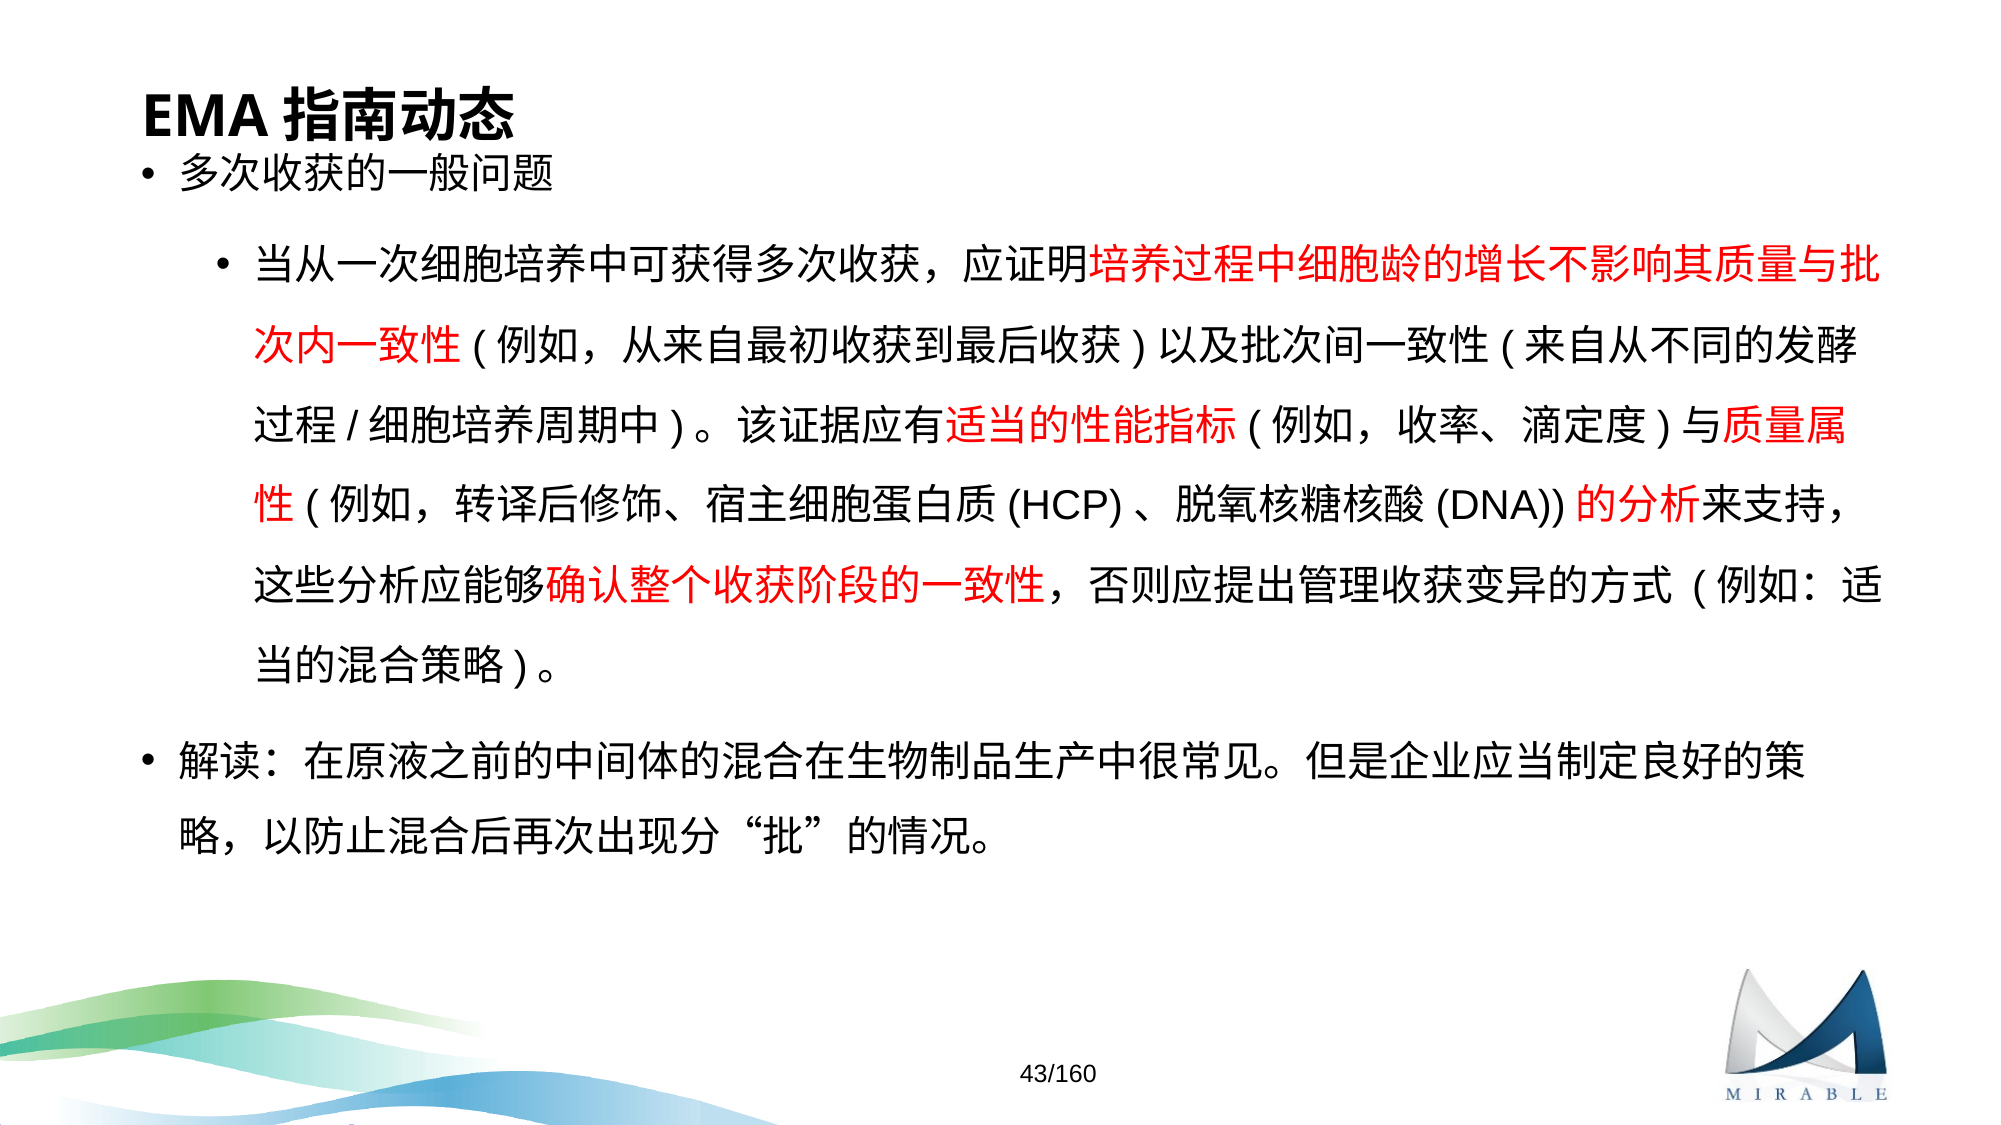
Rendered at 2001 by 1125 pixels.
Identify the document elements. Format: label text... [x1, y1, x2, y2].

slide_number 43/160 [833, 1042, 1284, 1103]
title EMA指南动态 [125, 64, 1874, 145]
picture [0, 977, 702, 1125]
picture [1711, 986, 1898, 1102]
text_box 多次收获的一般问题 当从一次细胞培养中可获得多次收获，应证明培养过程中细胞龄的增长不影响其质量与批次内一致性(例如，从来自最初收获到最后收获)以及批次间一致性(来自从不同的发酵过程/细胞培养周期中)。该证据应有适当的性能指标(例如，收率、滴定度)与质量属性(例如，转译后修饰、宿主细胞蛋白质(HCP)、脱氧核糖核酸(DNA))的分析来支持，这些分析应能够确认整个收获阶段的一致性，否则应提出管理收获变异的方式 (例如：适当的混合策略)。 解读：在原液之前的中间体的混合在生物制品生产中很常见。但是企业应当制定良好的策略，以防止混合后再次出现分“批”的情况。 [125, 145, 1903, 986]
